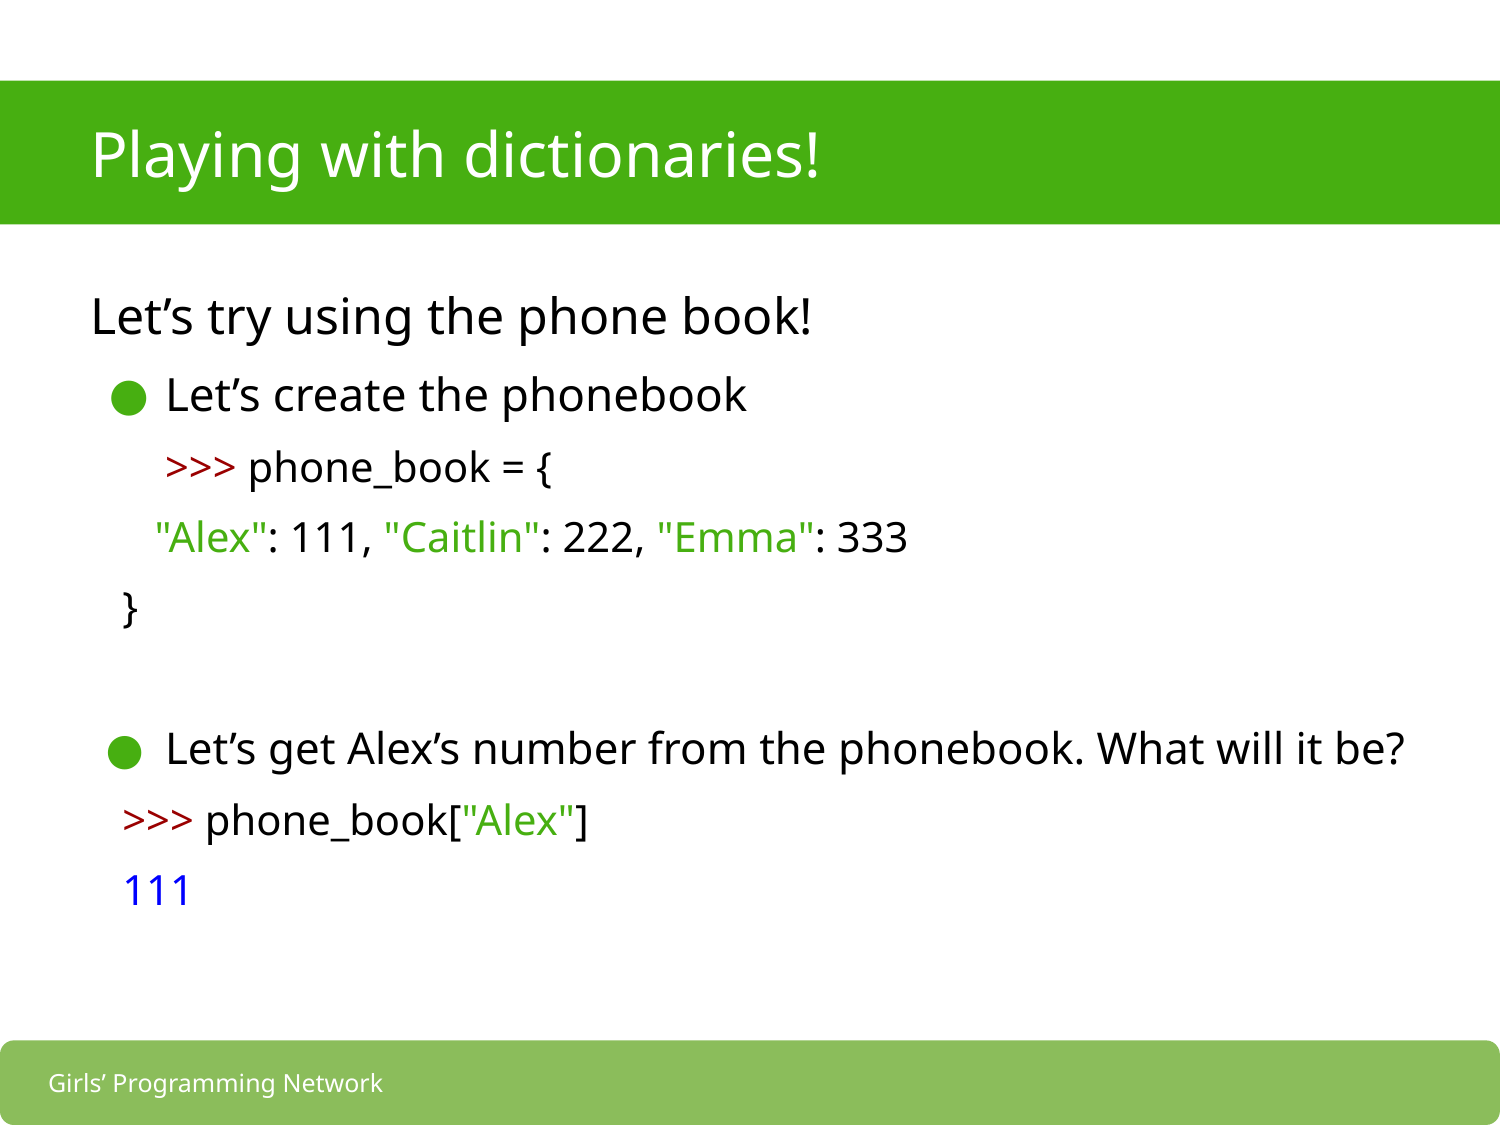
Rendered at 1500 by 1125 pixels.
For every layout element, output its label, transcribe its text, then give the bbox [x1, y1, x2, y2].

list Let’s try using the phone book! Let’s create the phonebook >>> phone_book = { "Alex": 111, "Caitlin": 222, "Emma": 333 } Let’s get Alex’s number from the phonebook. What will it be? >>> phone_book["Alex"] 111 [75, 260, 1425, 1076]
title Playing with dictionaries! [75, 80, 1425, 225]
